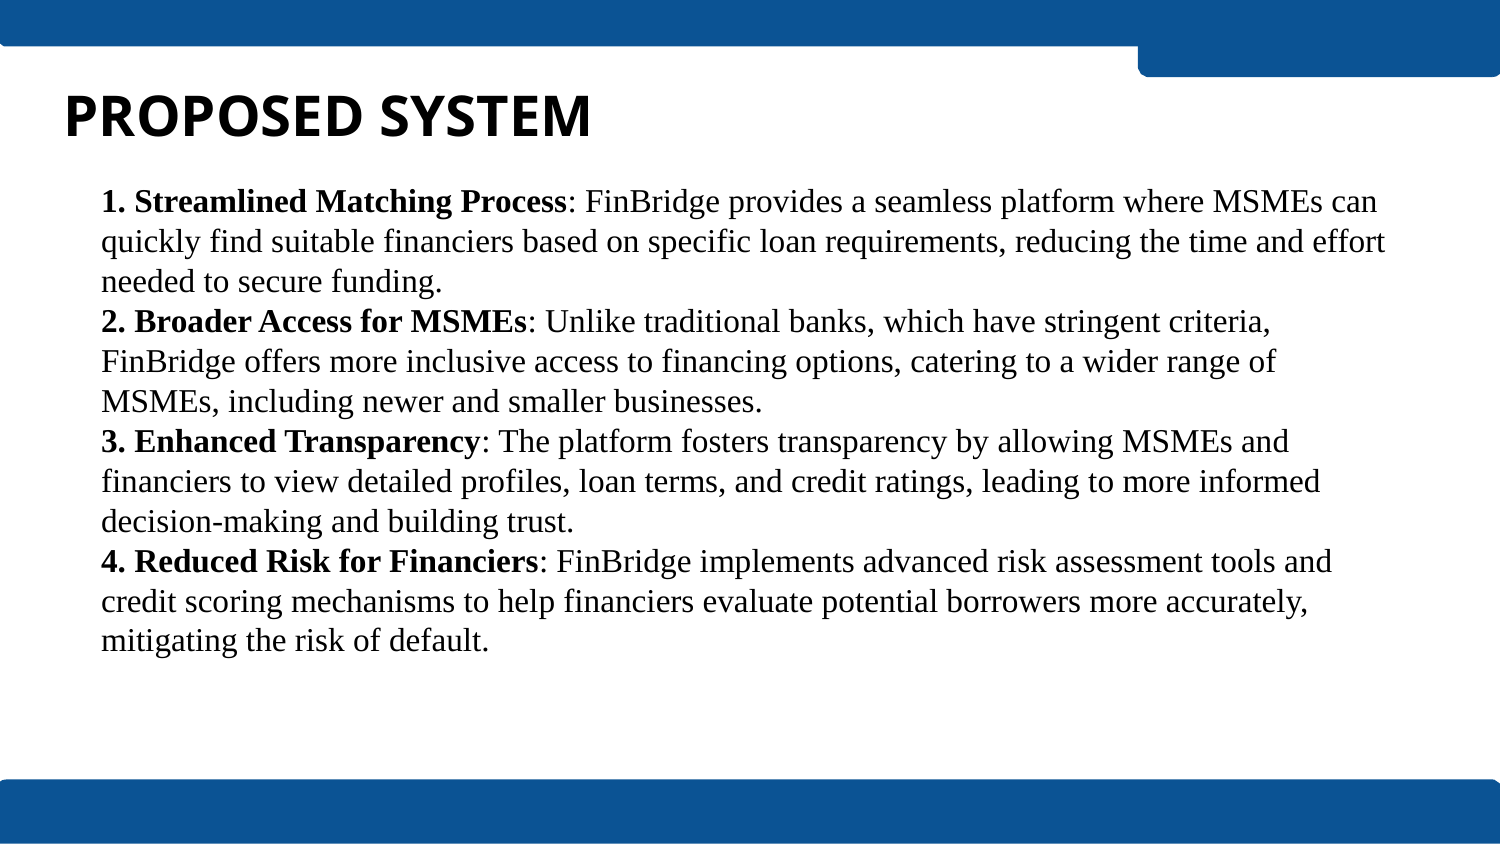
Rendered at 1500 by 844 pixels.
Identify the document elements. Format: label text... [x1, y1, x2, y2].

title PROPOSED SYSTEM [63, 80, 698, 149]
list 1. Streamlined Matching Process: FinBridge provides a seamless platform where MSMEs can quickly find suitable financiers based on specific loan requirements, reducing the time and effort needed to secure funding. 2. Broader Access for MSMEs: Unlike traditional banks, which have stringent criteria, FinBridge offers more inclusive access to financing options, catering to a wider range of MSMEs, including newer and smaller businesses. 3. Enhanced Transparency: The platform fosters transparency by allowing MSMEs and financiers to view detailed profiles, loan terms, and credit ratings, leading to more informed decision-making and building trust. 4. Reduced Risk for Financiers: FinBridge implements advanced risk assessment tools and credit scoring mechanisms to help financiers evaluate potential borrowers more accurately, mitigating the risk of default. [63, 179, 1405, 665]
